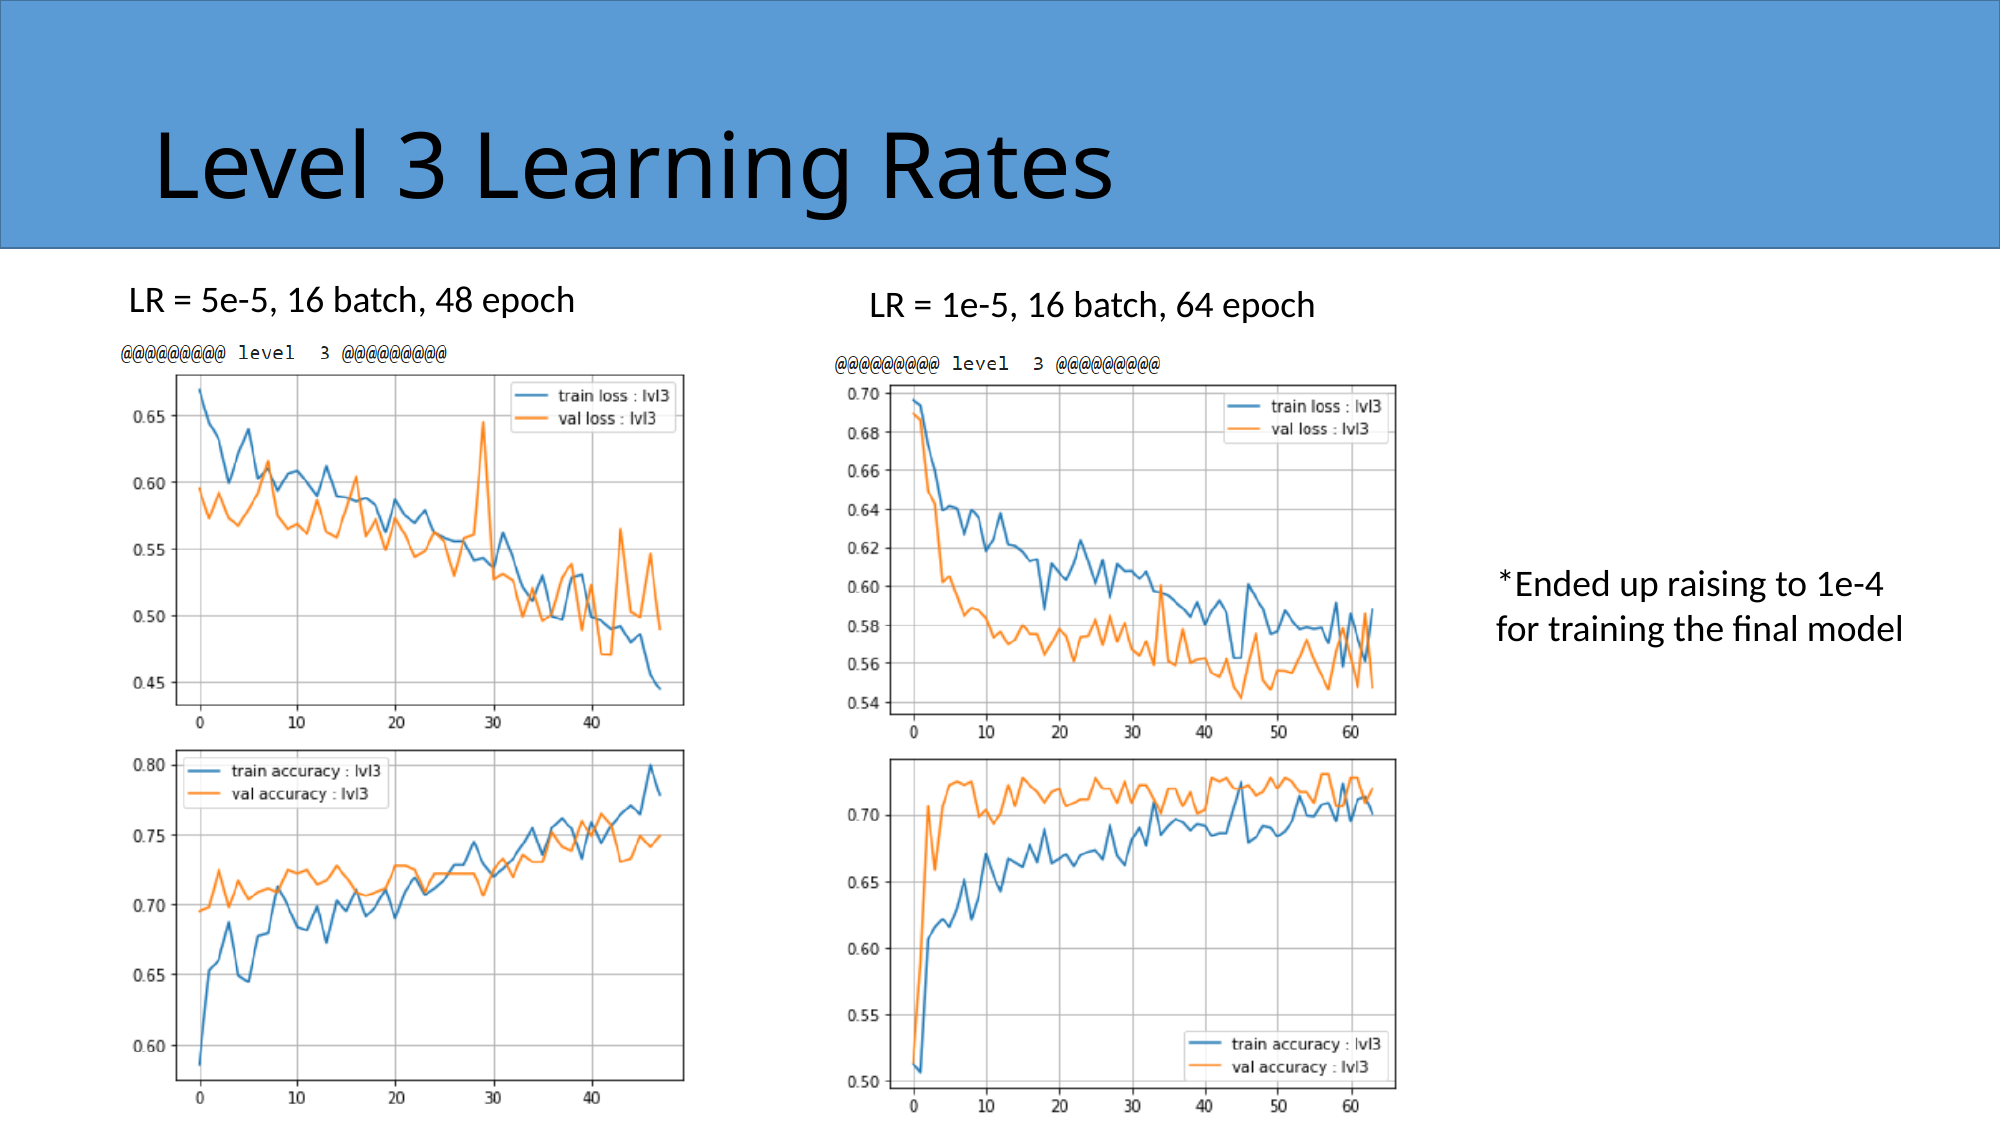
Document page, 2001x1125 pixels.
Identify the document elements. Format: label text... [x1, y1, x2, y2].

title Level 3 Learning Rates [137, 59, 1863, 278]
text_box LR = 5e-5, 16 batch, 48 epoch [114, 267, 681, 328]
text_box [0, 0, 2000, 249]
text_box *Ended up raising to 1e-4 for training the final model [1481, 551, 1944, 656]
picture [832, 348, 1438, 1114]
picture [114, 341, 706, 1104]
text_box LR = 1e-5, 16 batch, 64 epoch [854, 278, 1374, 332]
